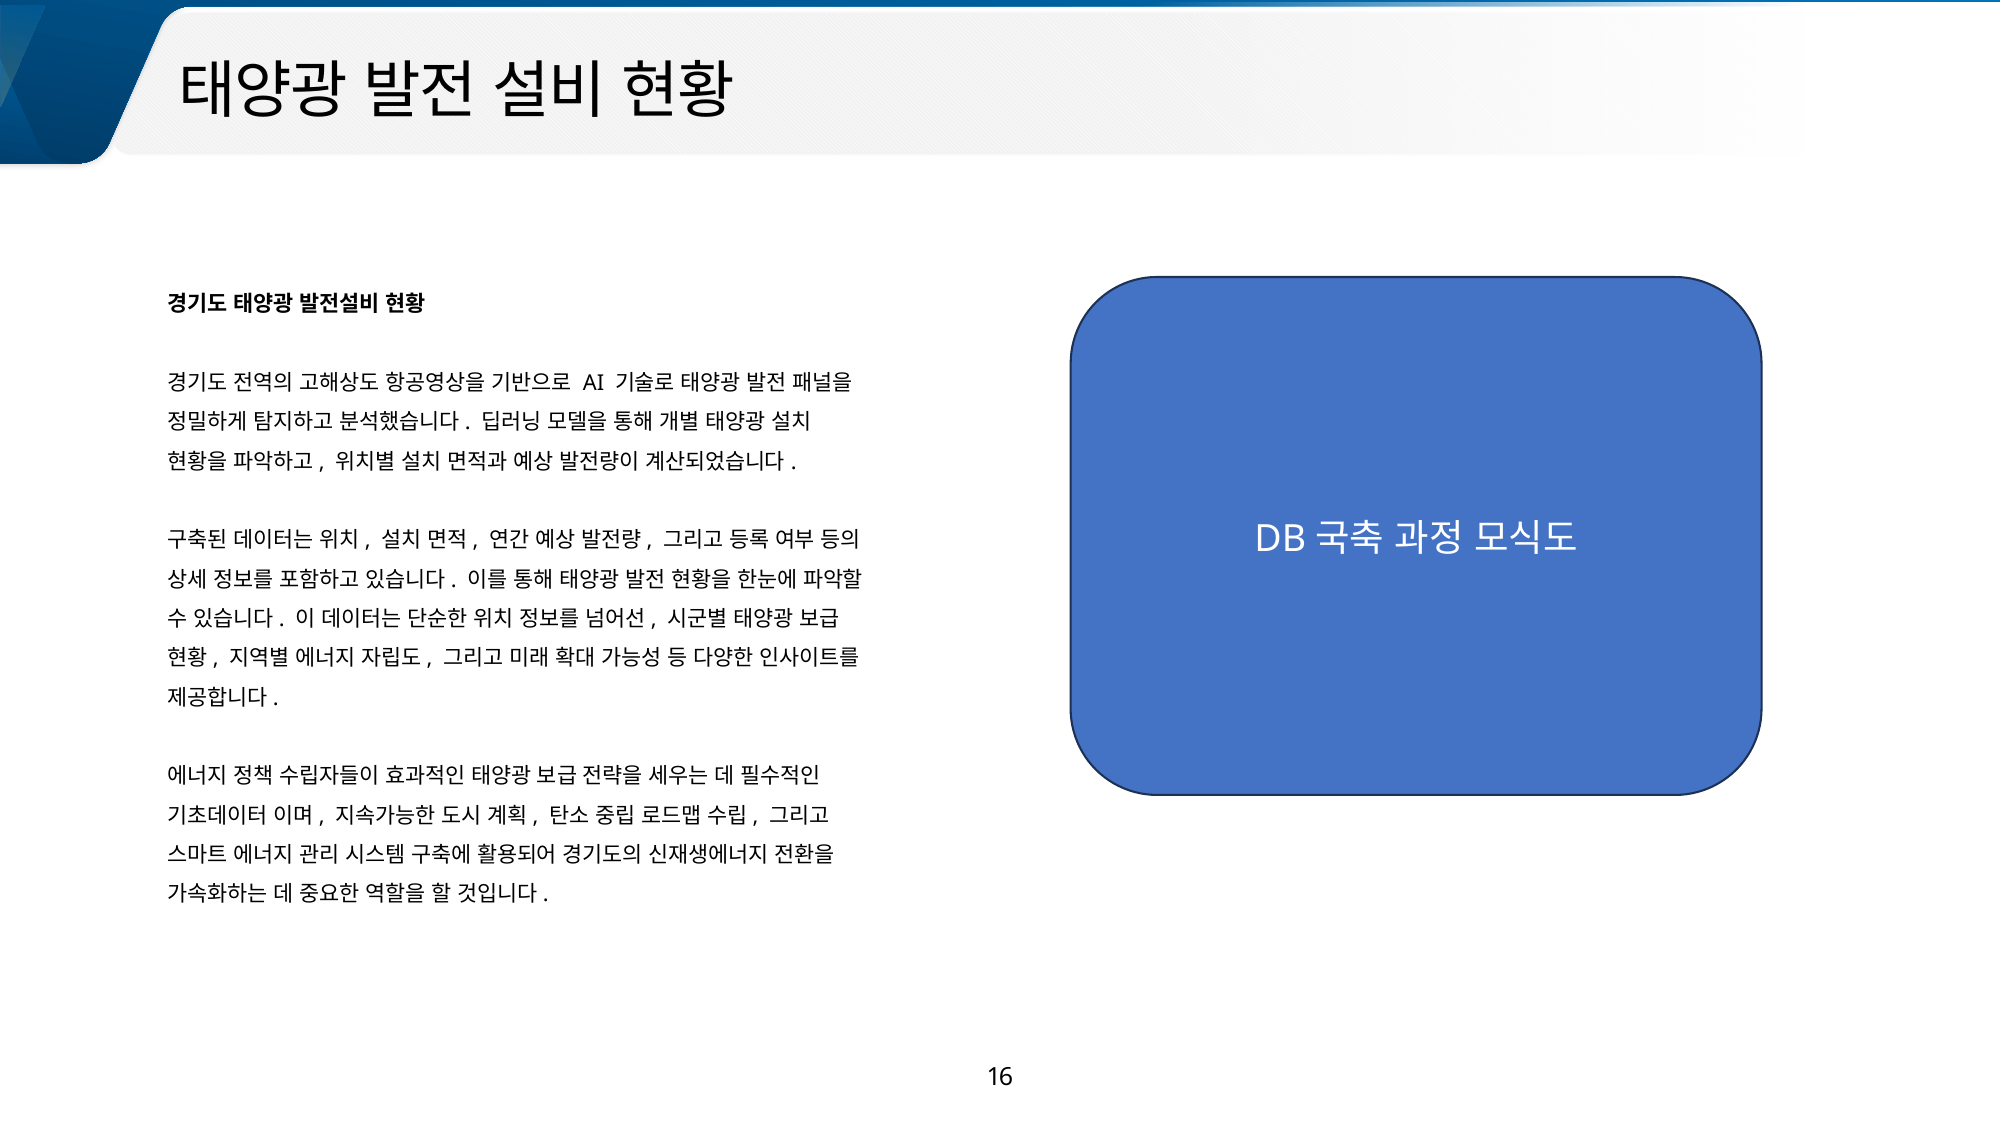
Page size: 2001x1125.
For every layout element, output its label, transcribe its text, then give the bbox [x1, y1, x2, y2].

text_box DB국축 과정 모식도 [1069, 275, 1763, 796]
text_box 경기도 태양광 발전설비 현황 경기도 전역의 고해상도 항공영상을 기반으로 AI 기술로 태양광 발전 패널을 정밀하게 탐지하고 분석했습니다. 딥러닝 모델을 통해 개별 태양광 설치 현황을 파악하고, 위치별 설치 면적과 예상 발전량이 계산되었습니다. 구축된 데이터는 위치, 설치 면적, 연간 예상 발전량, 그리고 등록 여부 등의 상세 정보를 포함하고 있습니다. 이를 통해 태양광 발전 현황을 한눈에 파악할 수 있습니다. 이 데이터는 단순한 위치 정보를 넘어선, 시군별 태양광 보급 현황, 지역별 에너지 자립도, 그리고 미래 확대 가능성 등 다양한 인사이트를 제공합니다. 에너지 정책 수립자들이 효과적인 태양광 보급 전략을 세우는 데 필수적인 기초데이터 이며, 지속가능한 도시 계획, 탄소 중립 로드맵 수립, 그리고 스마트 에너지 관리 시스템 구축에 활용되어 경기도의 신재생에너지 전환을 가속화하는 데 중요한 역할을 할 것입니다. [152, 269, 883, 914]
text_box 태양광 발전 설비 현황 [178, 49, 1551, 125]
